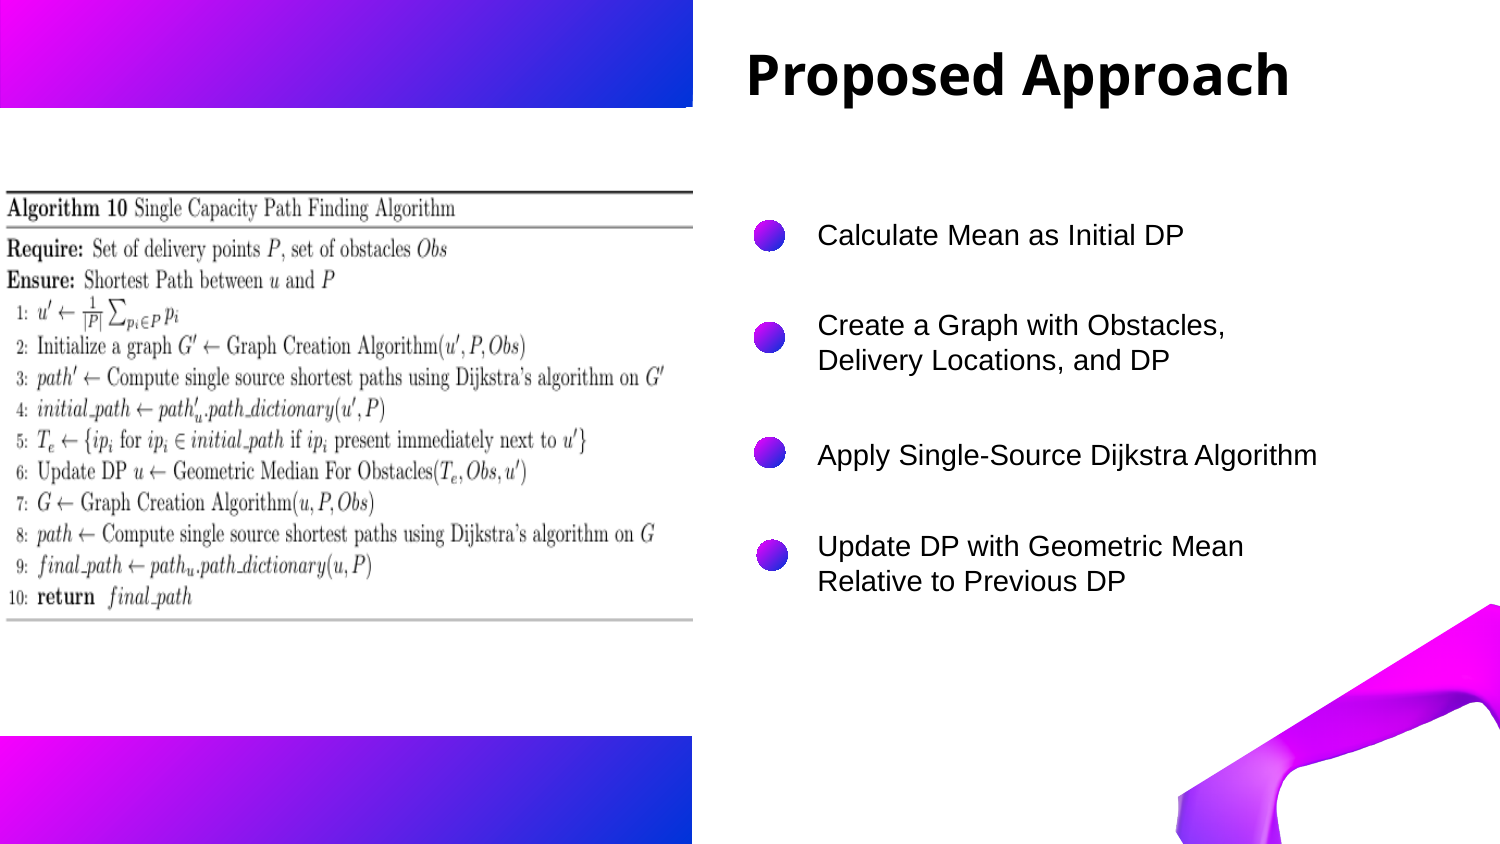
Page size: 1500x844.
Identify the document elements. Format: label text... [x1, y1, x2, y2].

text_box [754, 436, 786, 469]
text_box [0, 723, 693, 844]
text_box Update DP with Geometric Mean Relative to Previous DP [802, 519, 1299, 605]
text_box Calculate Mean as Initial DP [802, 208, 1343, 259]
text_box [1160, 597, 1500, 844]
text_box Apply Single-Source Dijkstra Algorithm [802, 428, 1385, 479]
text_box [0, 0, 693, 108]
text_box Create a Graph with Obstacles, Delivery Locations, and DP [802, 298, 1308, 384]
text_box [753, 321, 785, 353]
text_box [753, 220, 785, 252]
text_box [756, 539, 788, 571]
picture [0, 185, 693, 629]
text_box Proposed Approach [745, 11, 1500, 107]
